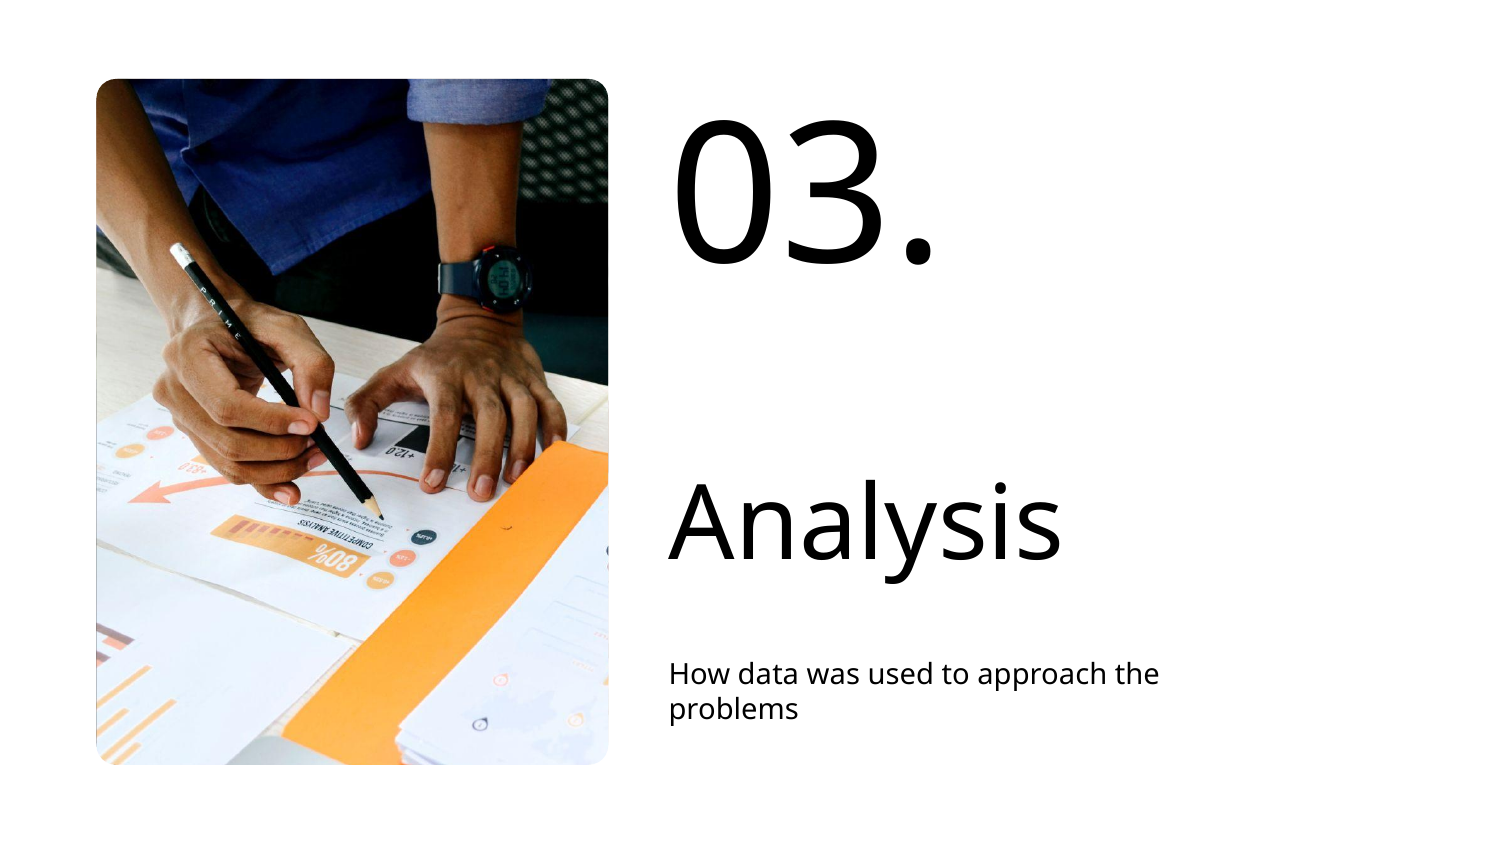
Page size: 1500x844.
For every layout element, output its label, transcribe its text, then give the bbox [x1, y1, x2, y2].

title Analysis [653, 408, 1382, 627]
title 03. [653, 86, 1382, 317]
subtitle How data was used to approach the problems [653, 640, 1291, 758]
picture [96, 78, 609, 766]
